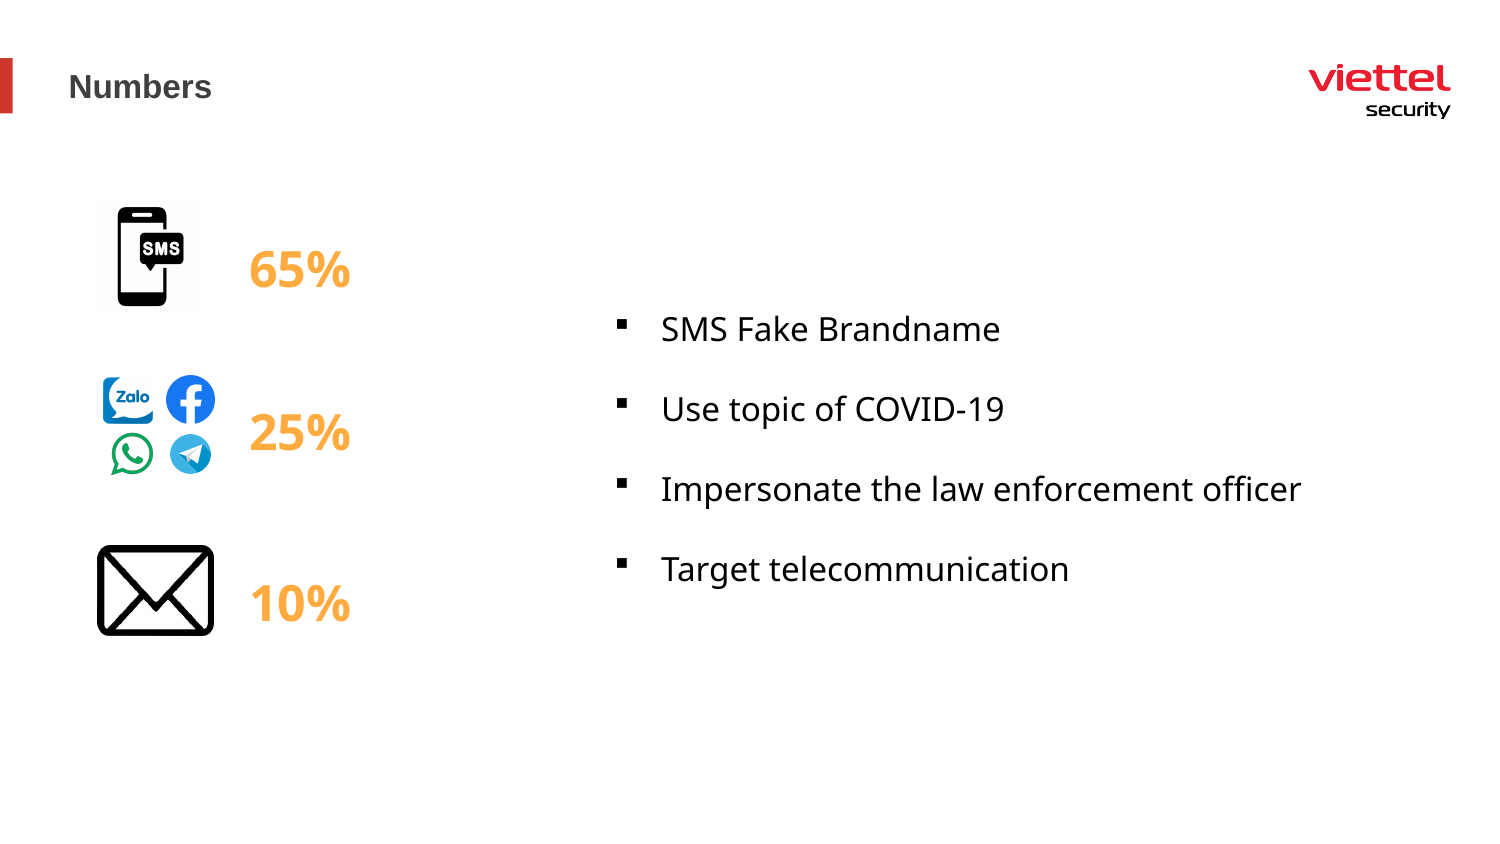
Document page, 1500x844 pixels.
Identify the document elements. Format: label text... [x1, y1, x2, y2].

text_box SMS Fake Brandname Use topic of COVID-19 Impersonate the law enforcement officer Target telecommunication [614, 268, 1500, 588]
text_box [97, 375, 365, 479]
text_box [0, 57, 1367, 114]
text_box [97, 199, 365, 315]
picture [1308, 64, 1451, 120]
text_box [97, 545, 365, 637]
